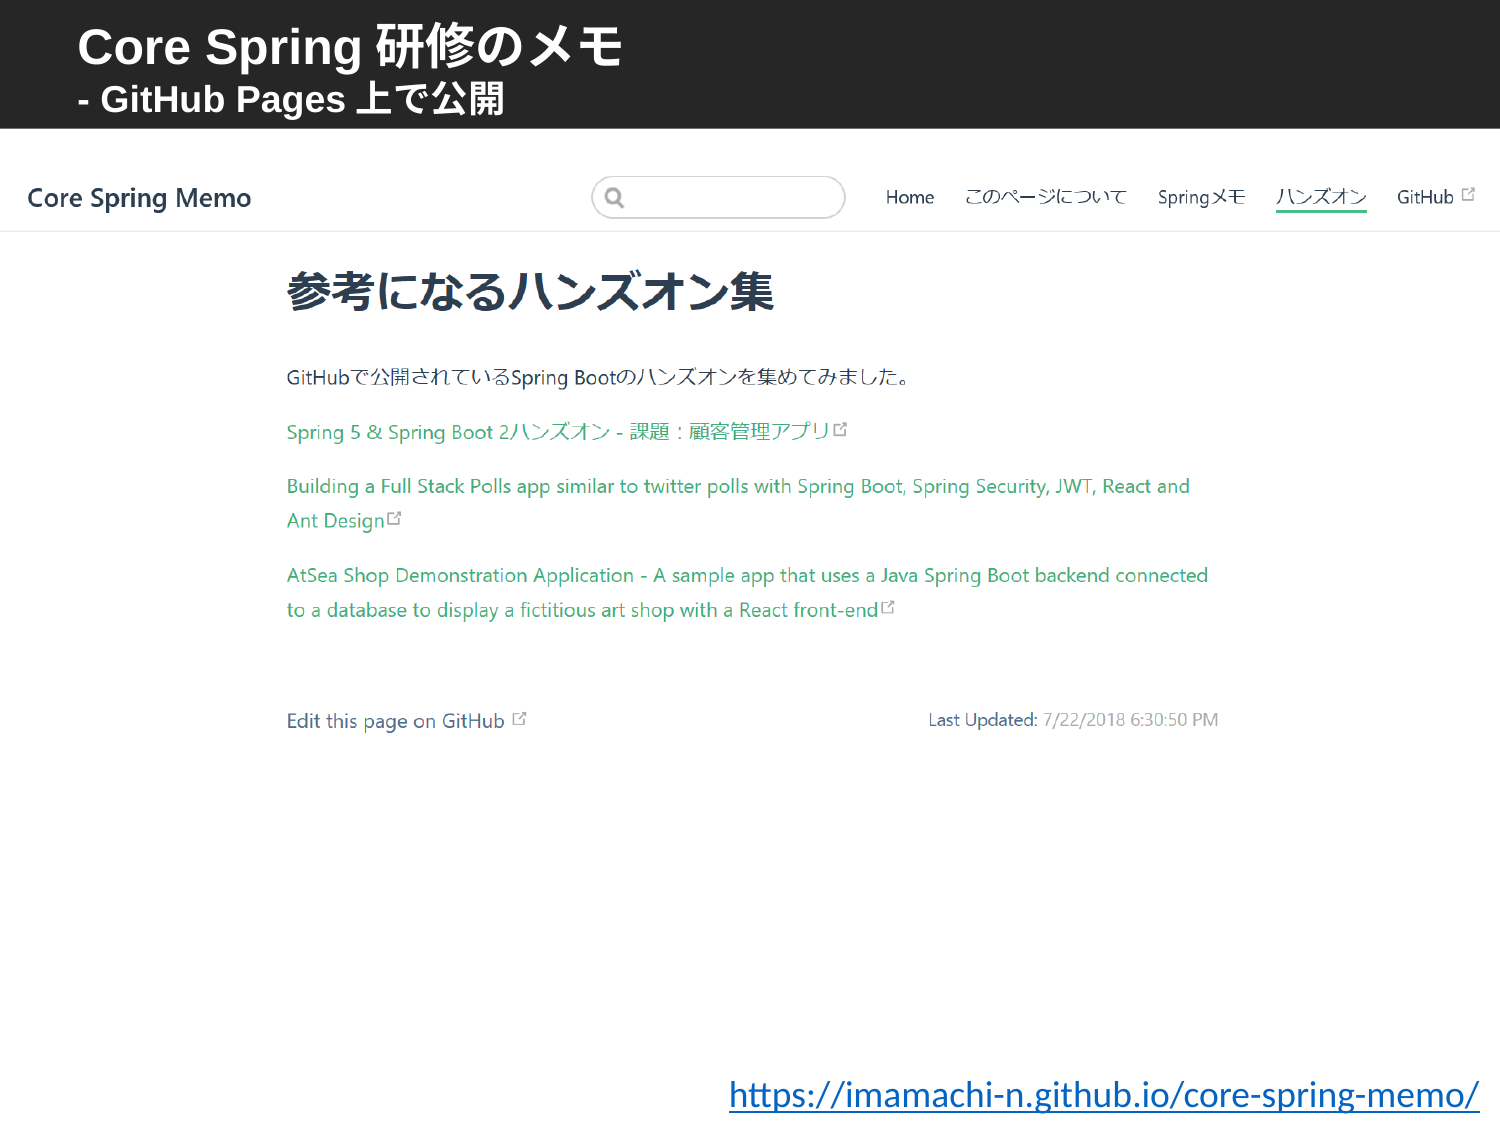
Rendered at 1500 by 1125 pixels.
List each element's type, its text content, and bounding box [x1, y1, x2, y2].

text_box https://imamachi-n.github.io/core-spring-memo/ [714, 1063, 1496, 1123]
text_box Core Spring研修のメモ - GitHub Pages上で公開 [62, 7, 1428, 128]
text_box [0, 0, 1500, 130]
picture [0, 161, 1500, 767]
